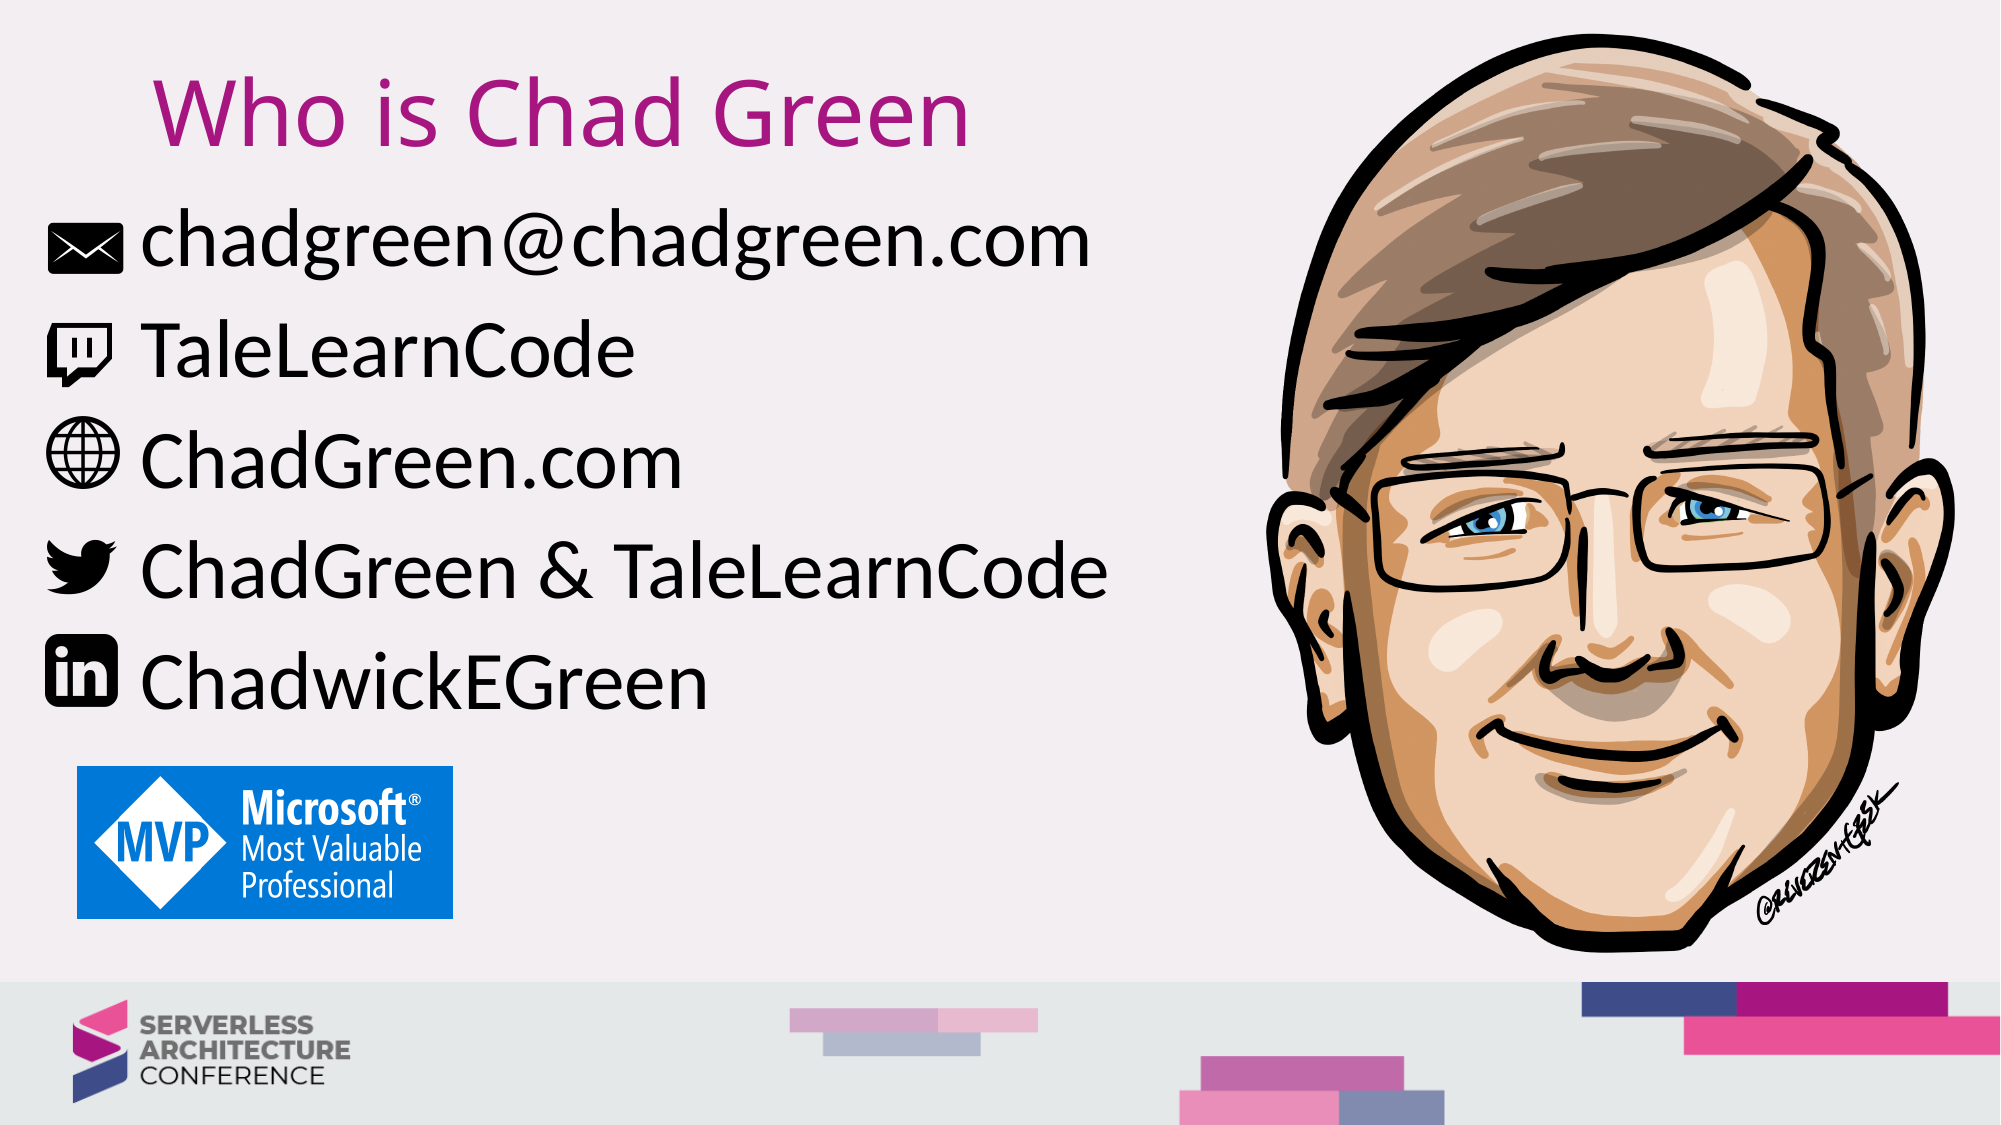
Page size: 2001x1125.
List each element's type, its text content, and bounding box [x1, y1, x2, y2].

text_box chadgreen@chadgreen.com TaleLearnCode ChadGreen.com ChadGreen & TaleLearnCode ChadwickEGreen [125, 187, 1139, 778]
text_box Who is Chad Green [137, 59, 1266, 278]
picture [0, 0, 2001, 1125]
